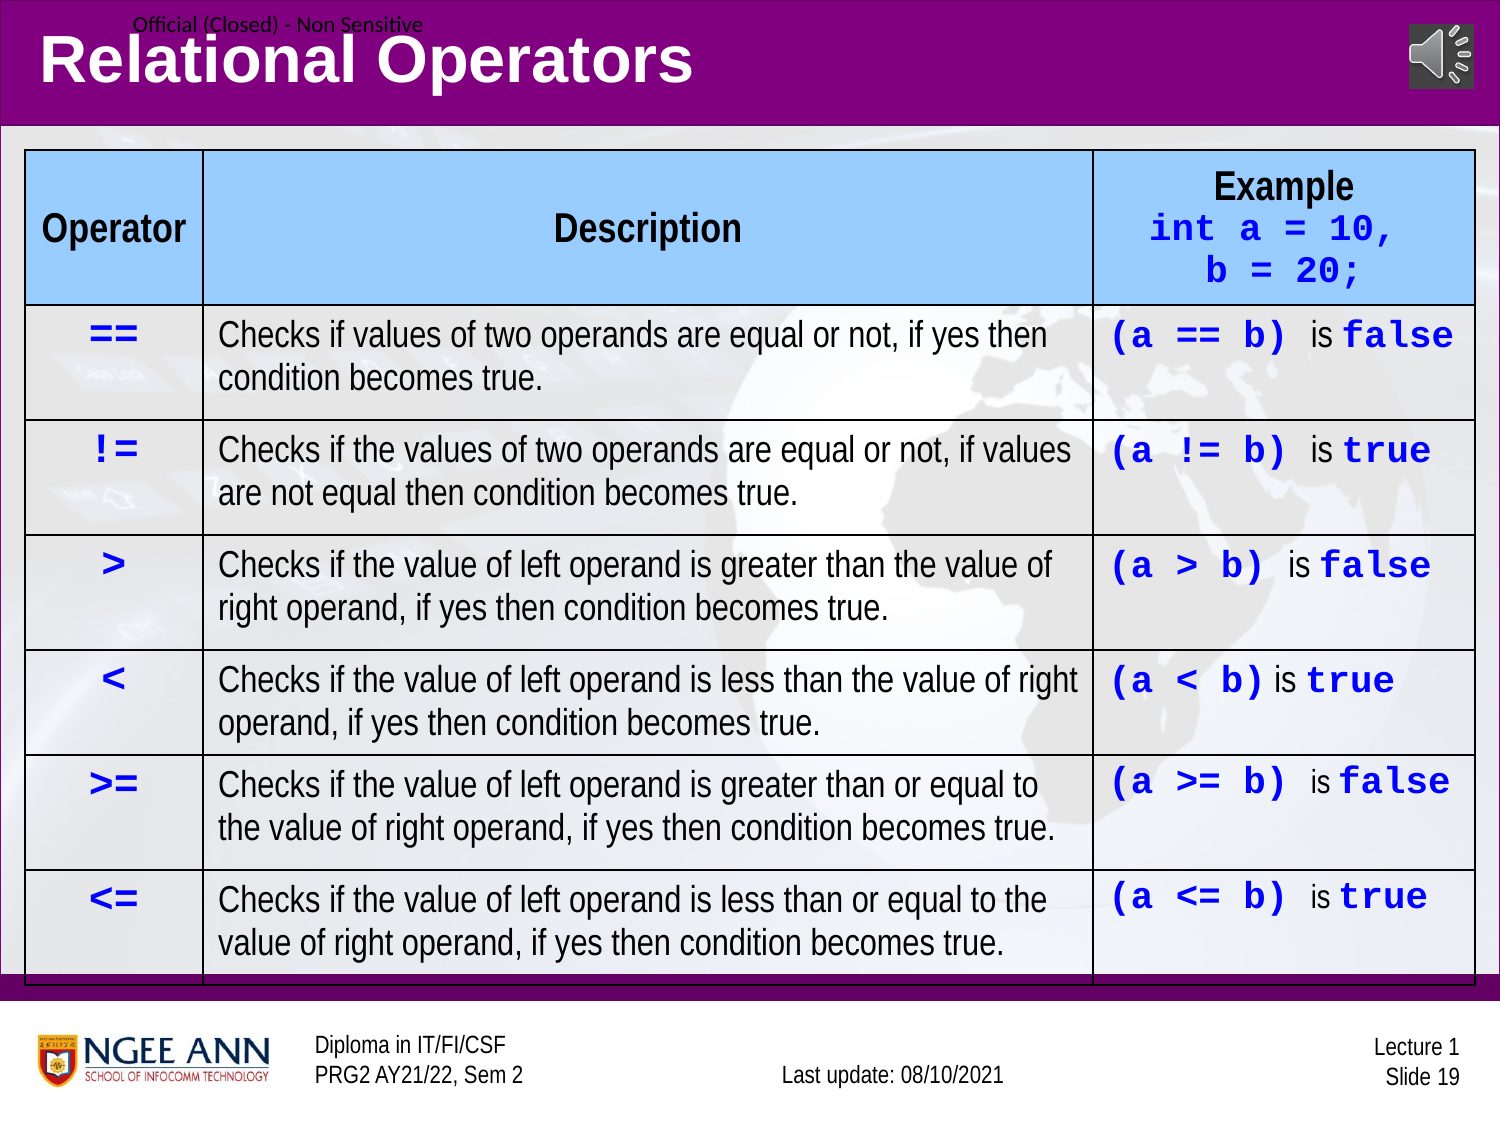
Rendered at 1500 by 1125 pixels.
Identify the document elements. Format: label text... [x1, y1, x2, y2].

text_box Relational Operators [24, 0, 1500, 113]
table_cell Checks if the value of left operand is greater than the value of right operand, if yes then condition becomes true. [204, 536, 1092, 649]
table_cell >= [26, 756, 202, 869]
table_cell (a <= b) is true [1094, 871, 1474, 984]
picture [12, 1012, 294, 1109]
table_cell != [26, 421, 202, 534]
table_cell (a < b) is true [1094, 651, 1474, 754]
table_cell (a >= b) is false [1094, 756, 1474, 869]
table_cell Checks if the value of left operand is less than the value of right operand, if yes then condition becomes true. [204, 651, 1092, 754]
table_cell Checks if the value of left operand is less than or equal to the value of right operand, if yes then condition becomes true. [204, 871, 1092, 984]
table_cell <= [26, 871, 202, 984]
table_cell > [26, 536, 202, 649]
table_cell == [26, 306, 202, 419]
table_cell Checks if the value of left operand is greater than or equal to the value of right operand, if yes then condition becomes true. [204, 756, 1092, 869]
table_cell Checks if values of two operands are equal or not, if yes then condition becomes true. [204, 306, 1092, 419]
table_cell (a != b) is true [1094, 421, 1474, 534]
picture [1408, 22, 1476, 90]
table_header Operator [26, 151, 202, 304]
table_header Example int a = 10, b = 20; [1094, 151, 1474, 304]
table_header Description [204, 151, 1092, 304]
table_cell Checks if the values of two operands are equal or not, if values are not equal then condition becomes true. [204, 421, 1092, 534]
table_cell (a > b) is false [1094, 536, 1474, 649]
table_cell < [26, 651, 202, 754]
table_cell (a == b) is false [1094, 306, 1474, 419]
